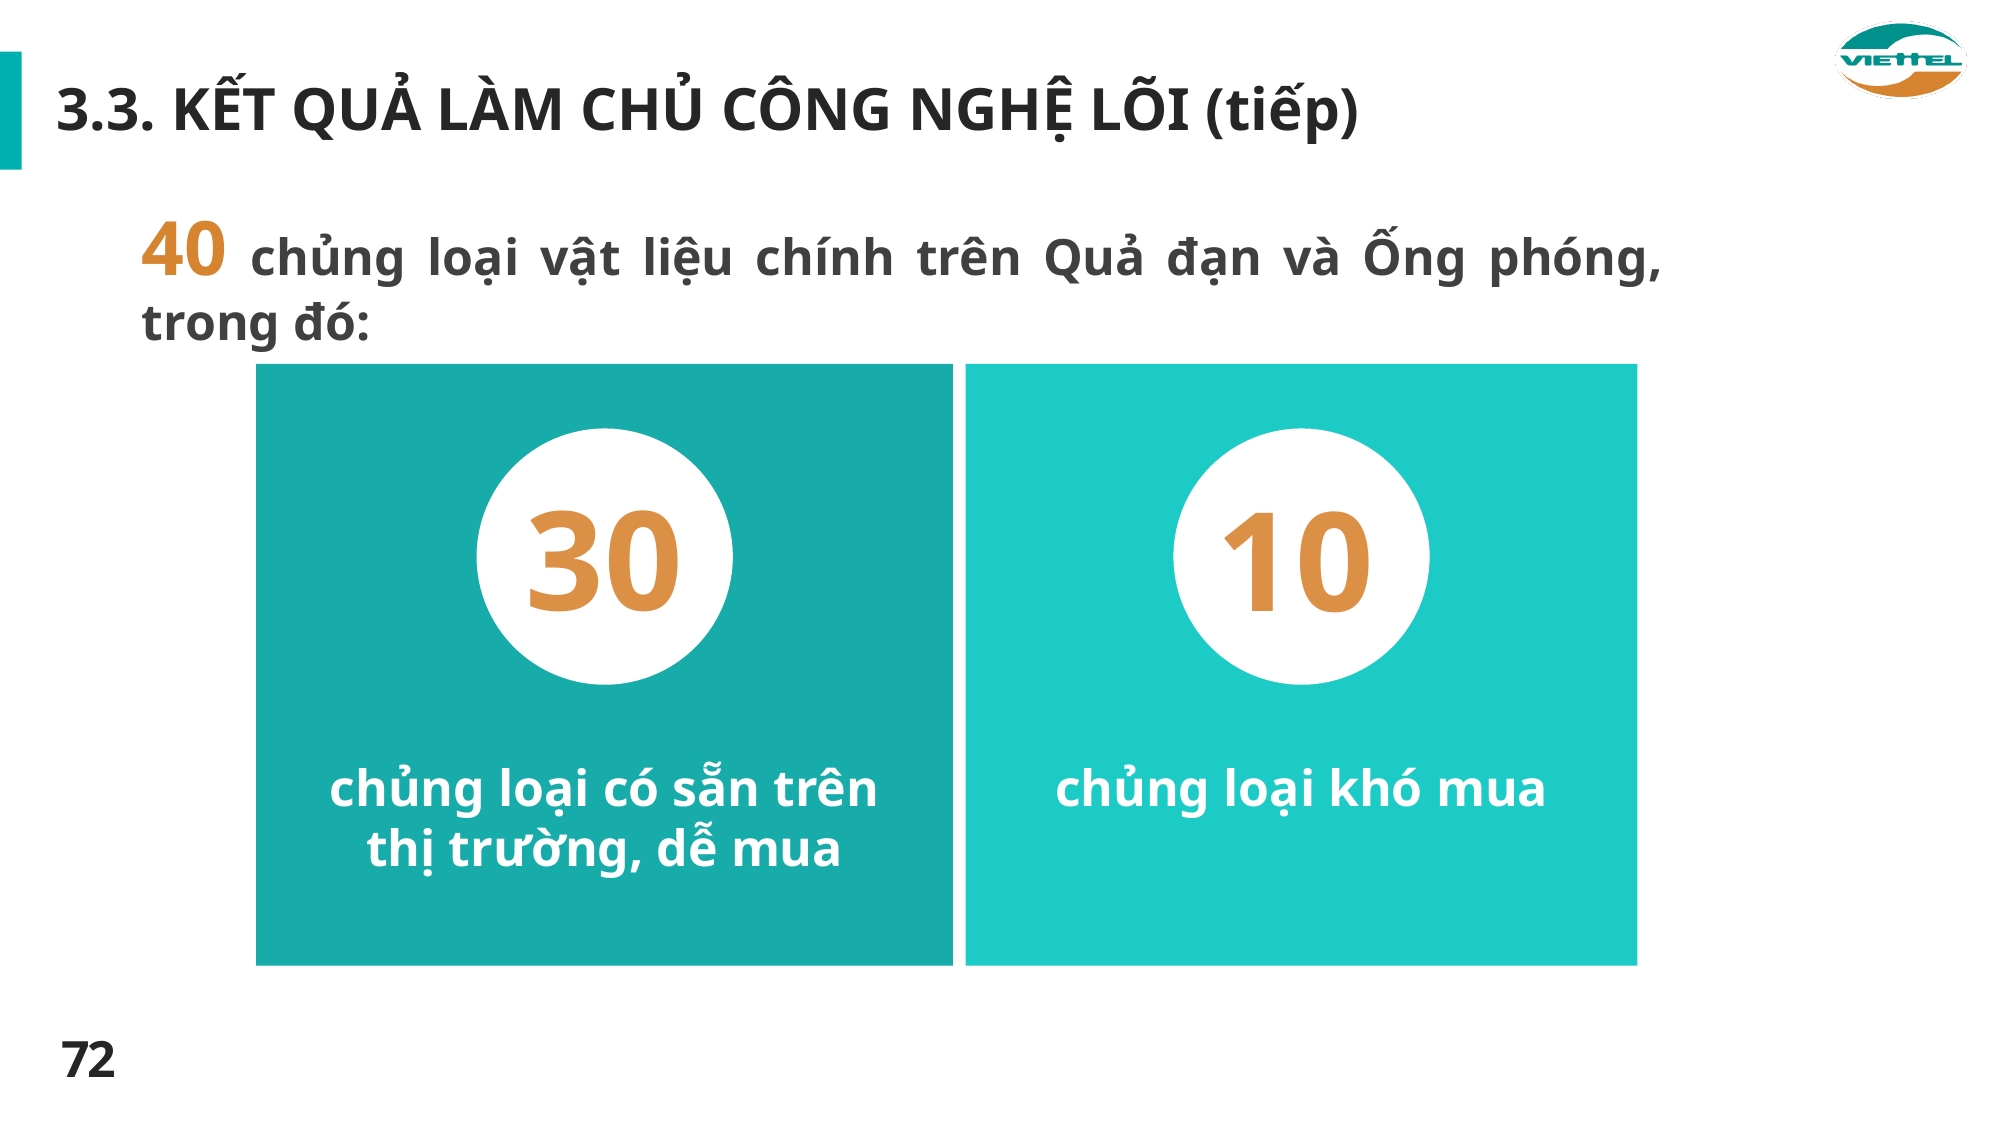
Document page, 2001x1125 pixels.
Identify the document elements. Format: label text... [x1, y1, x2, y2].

text_box 3.3. KẾT QUẢ LÀM CHỦ CÔNG NGHỆ LÕI (tiếp) [41, 65, 1757, 150]
picture [1835, 21, 1967, 99]
text_box 40 chủng loại vật liệu chính trên Quả đạn và Ống phóng, trong đó: [126, 193, 1679, 359]
text_box [0, 51, 23, 171]
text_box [256, 363, 1638, 966]
text_box 72 [0, 1019, 543, 1095]
